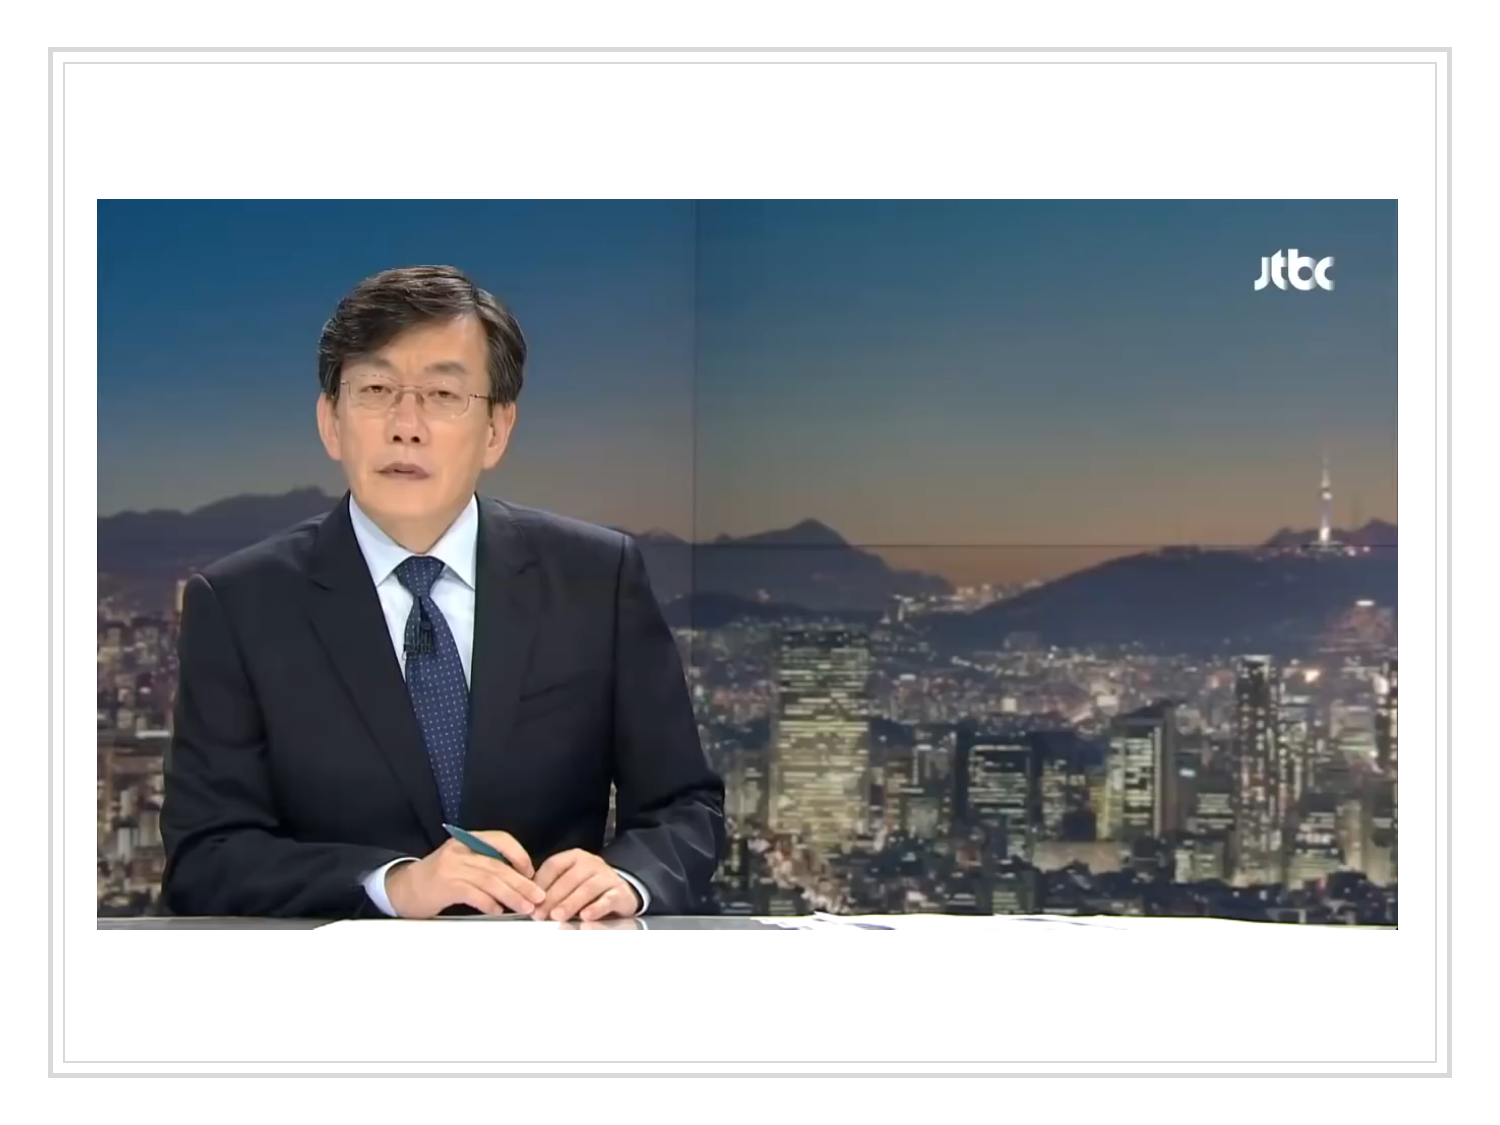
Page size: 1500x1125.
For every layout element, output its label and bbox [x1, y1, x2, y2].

text_box [96, 198, 1399, 931]
